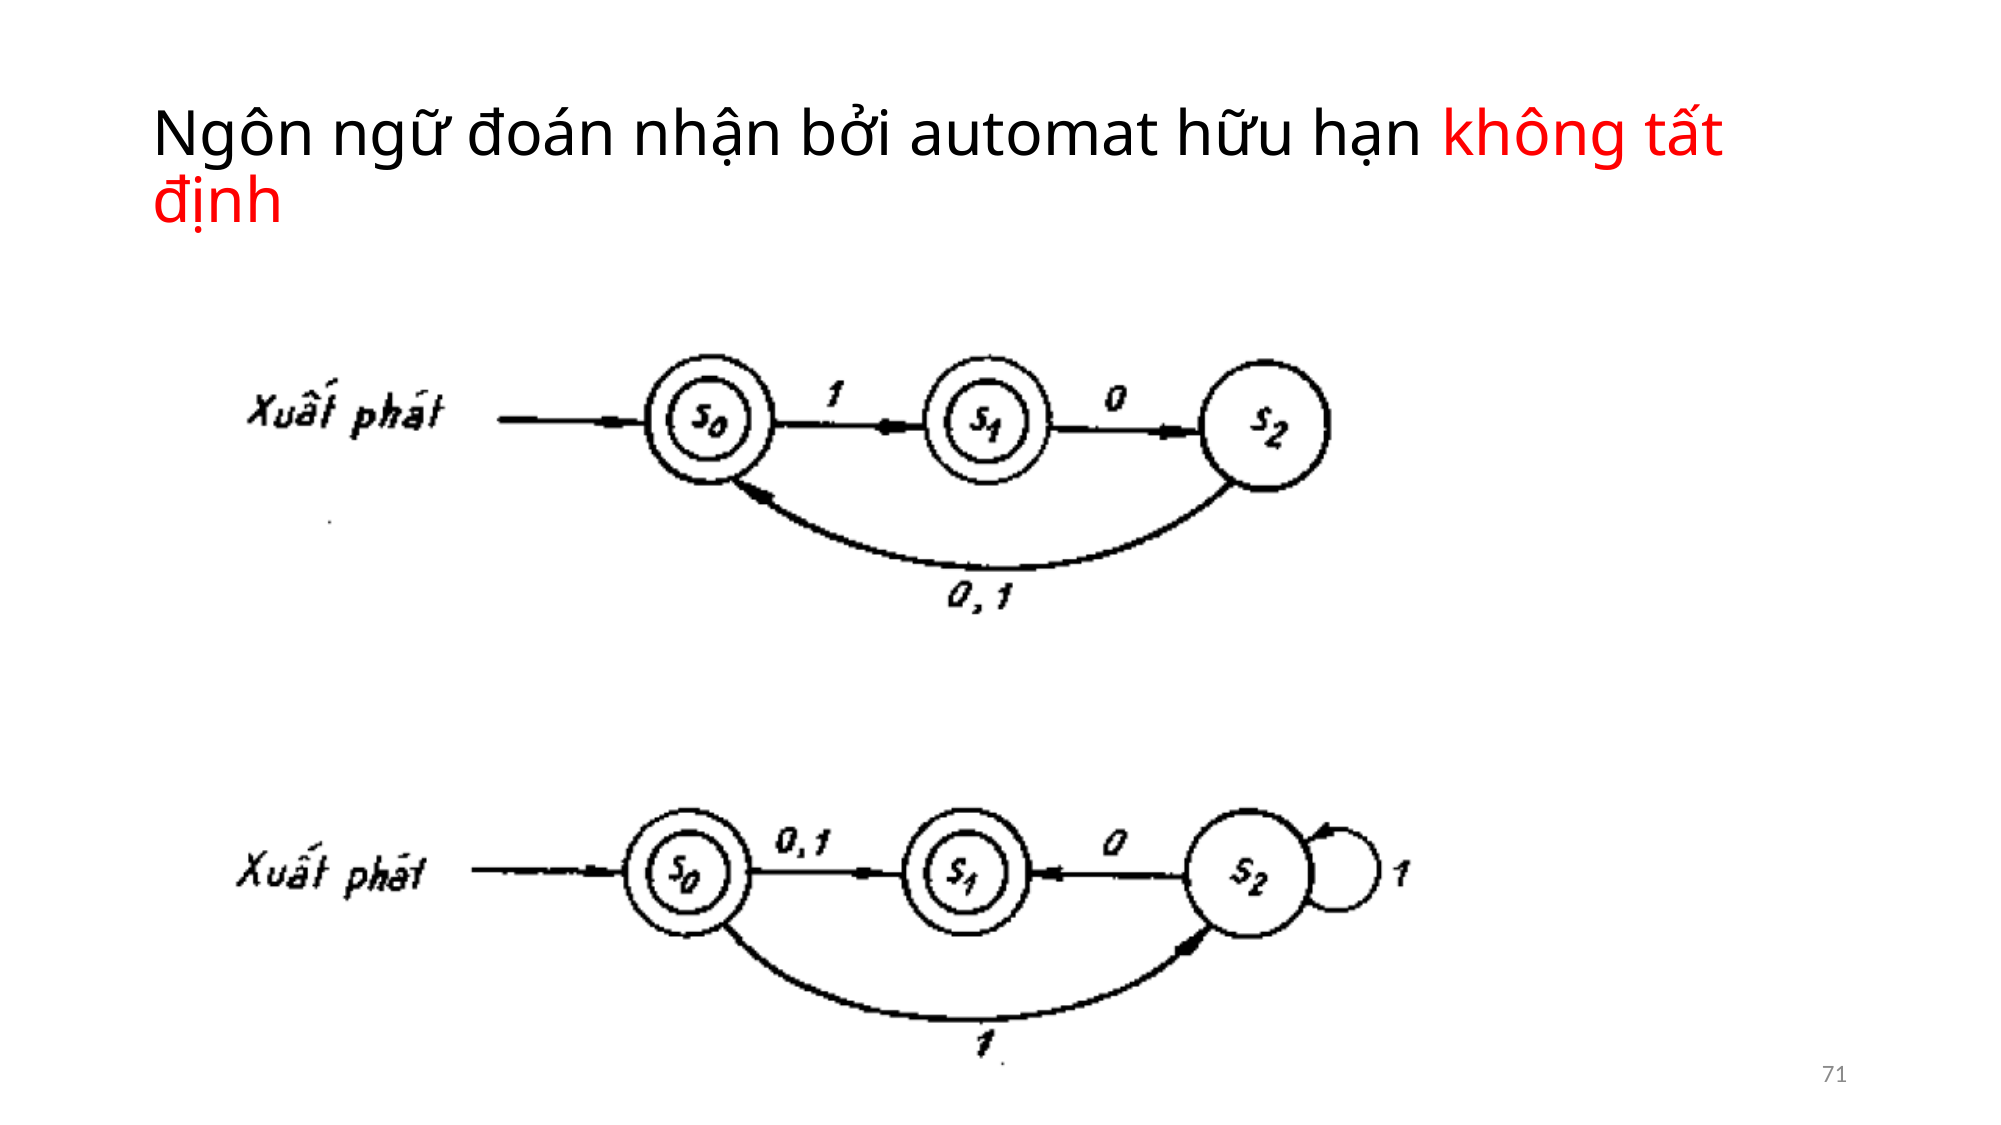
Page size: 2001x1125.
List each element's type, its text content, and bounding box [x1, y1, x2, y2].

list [219, 318, 1374, 641]
title Ngôn ngữ đoán nhận bởi automat hữu hạn không tất định [137, 59, 1863, 278]
picture [219, 719, 1430, 1073]
slide_number 71 [1412, 1042, 1863, 1103]
